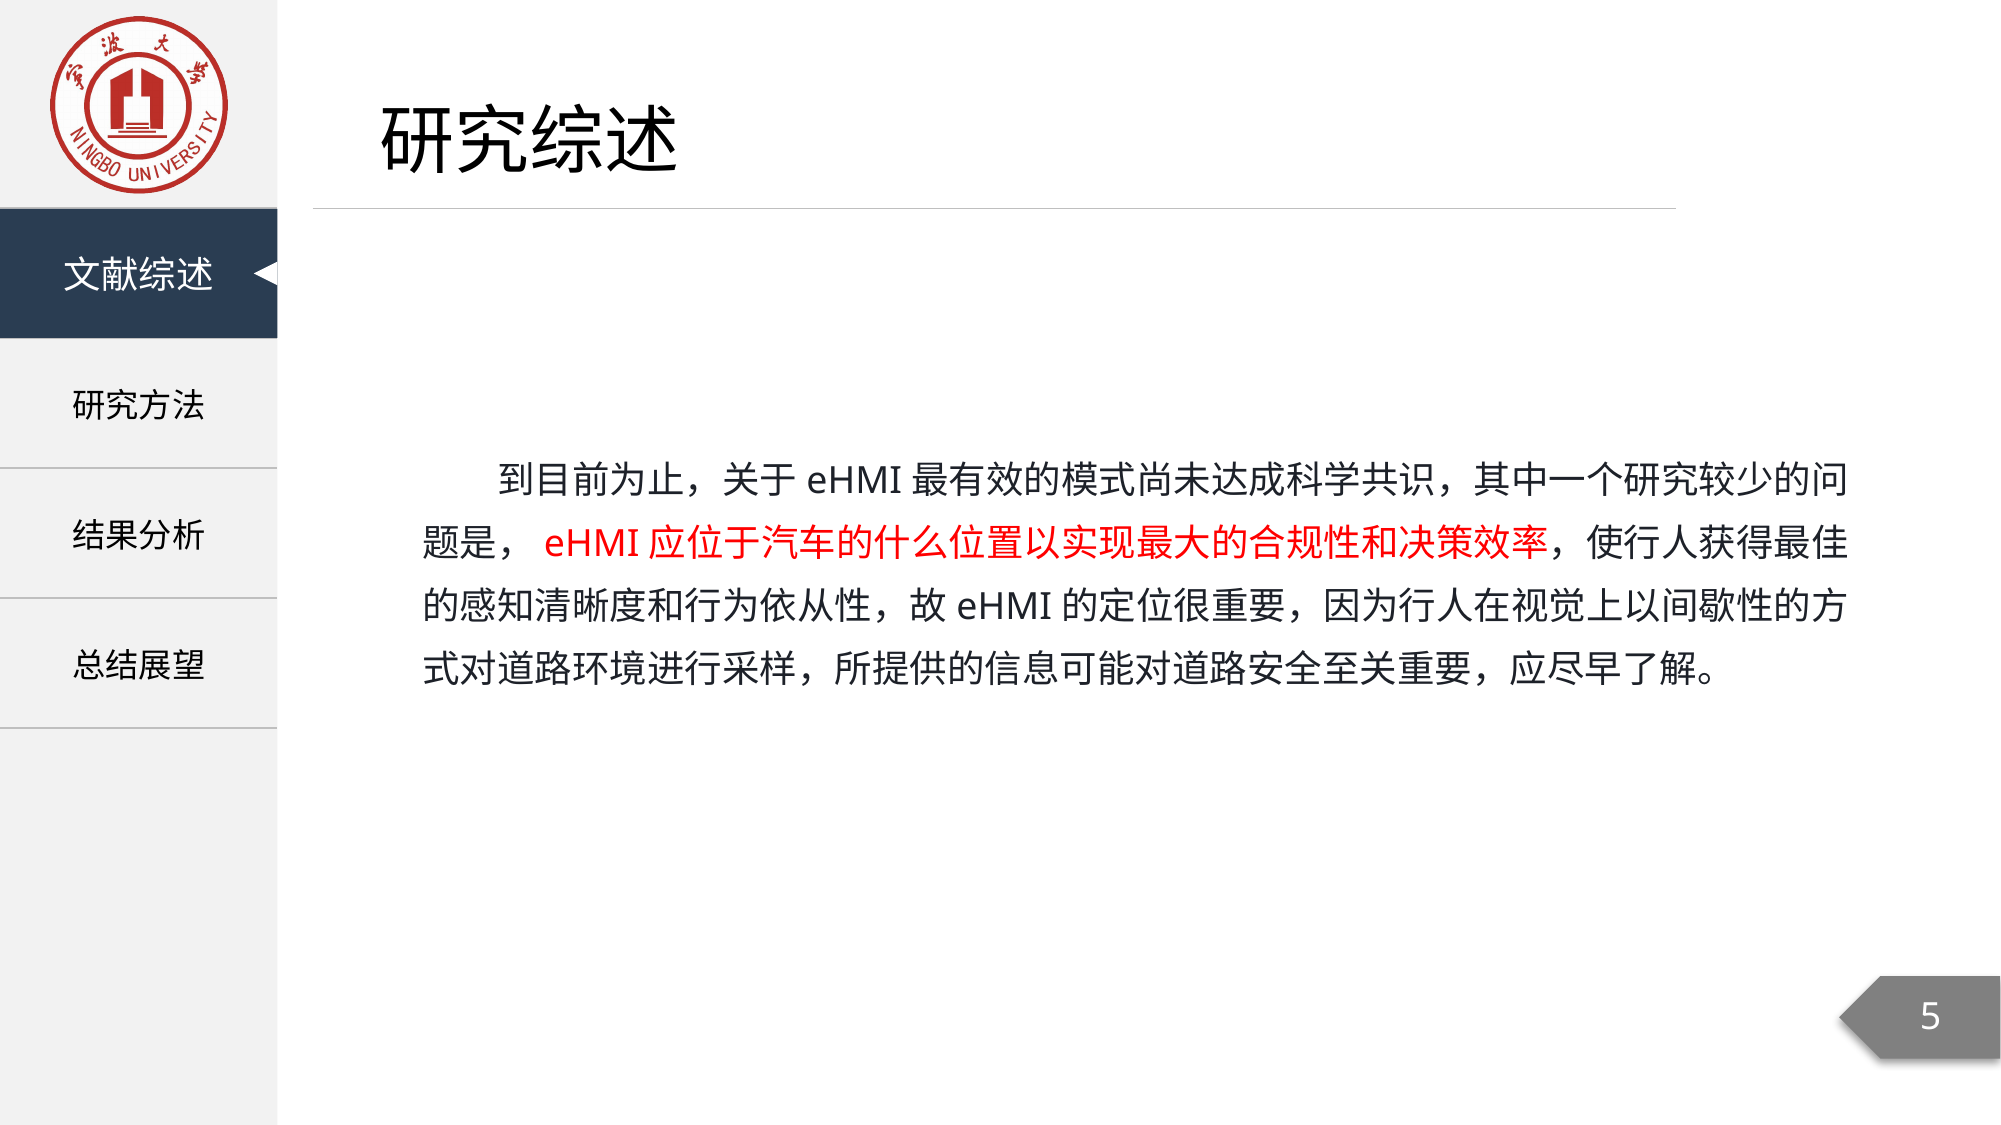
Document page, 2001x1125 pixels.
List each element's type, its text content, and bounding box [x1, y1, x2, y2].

picture [50, 16, 228, 194]
text_box 研究综述 [364, 85, 695, 190]
text_box 到目前为止，关于eHMI最有效的模式尚未达成科学共识，其中一个研究较少的问题是，eHMI应位于汽车的什么位置以实现最大的合规性和决策效率，使行人获得最佳的感知清晰度和行为依从性，故eHMI的定位很重要，因为行人在视觉上以间歇性的方式对道路环境进行采样，所提供的信息可能对道路安全至关重要，应尽早了解。 [407, 430, 1868, 698]
